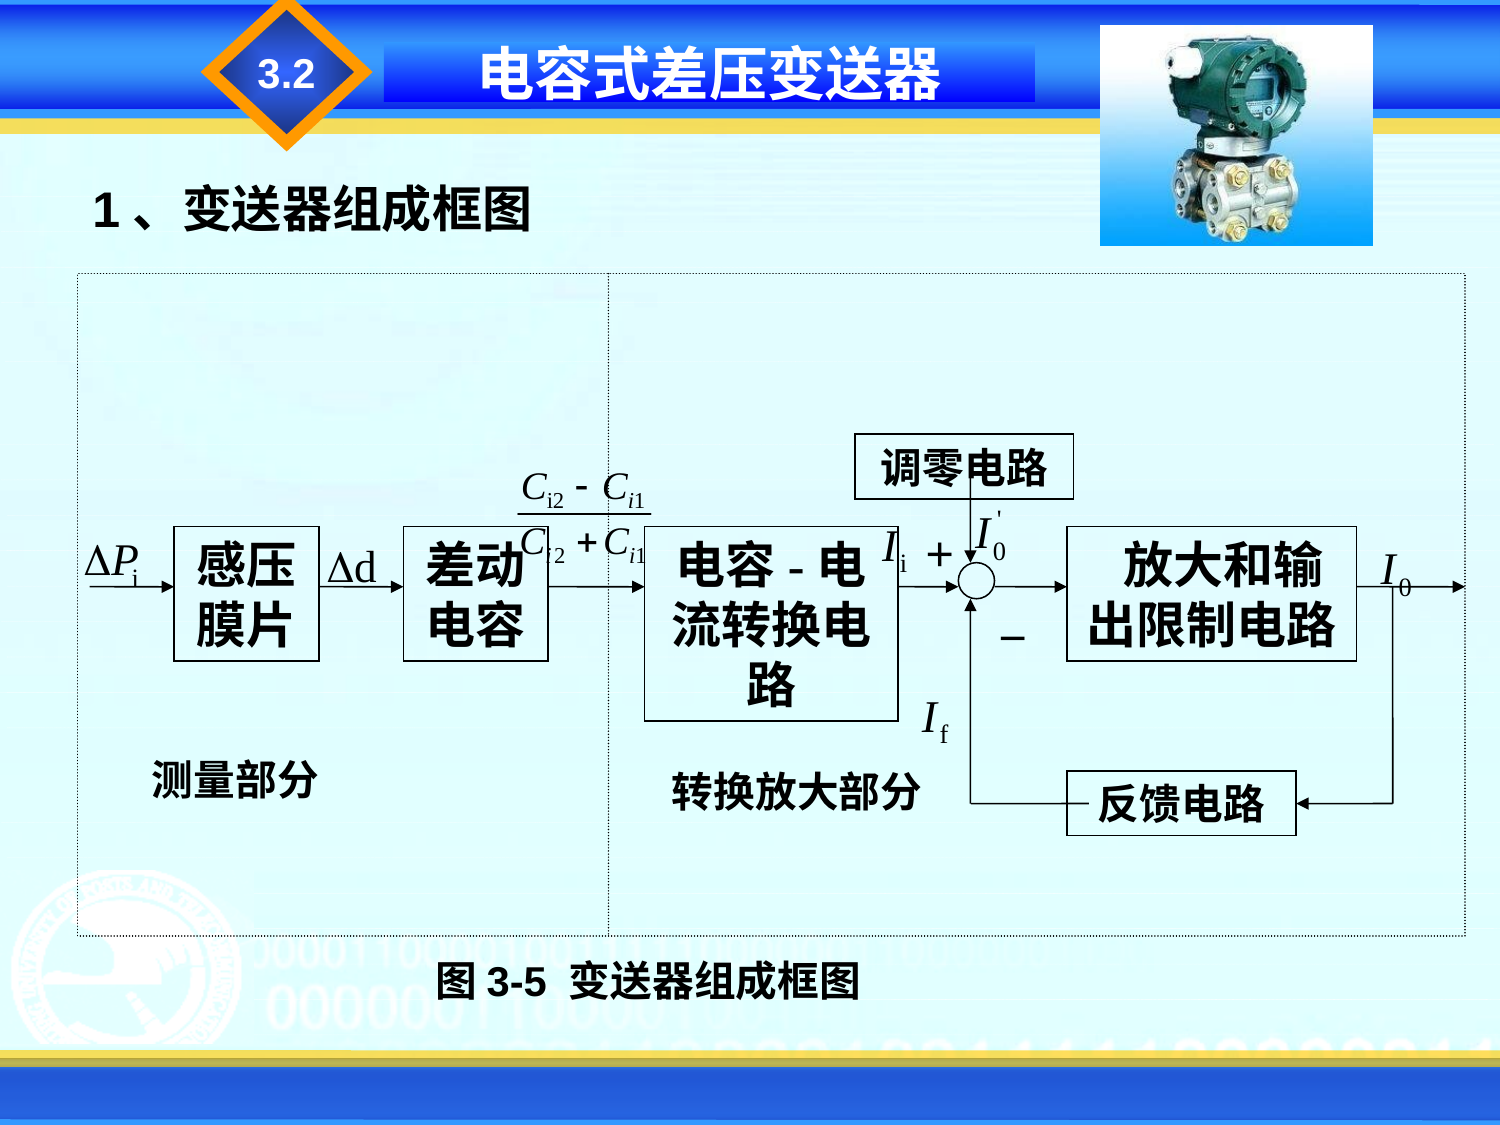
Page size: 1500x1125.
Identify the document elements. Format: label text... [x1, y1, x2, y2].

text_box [319, 540, 385, 594]
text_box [1372, 539, 1422, 608]
text_box 3.2 [209, 1, 364, 143]
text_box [966, 499, 1017, 572]
text_box 电容式差压变送器 [383, 42, 1035, 102]
picture [0, 5, 281, 109]
picture [0, 1067, 1500, 1120]
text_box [873, 515, 916, 581]
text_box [76, 530, 149, 595]
text_box 1、变送器组成框图 [77, 170, 799, 245]
picture [293, 5, 1500, 247]
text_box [913, 686, 960, 752]
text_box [77, 273, 1466, 1013]
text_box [511, 461, 658, 573]
